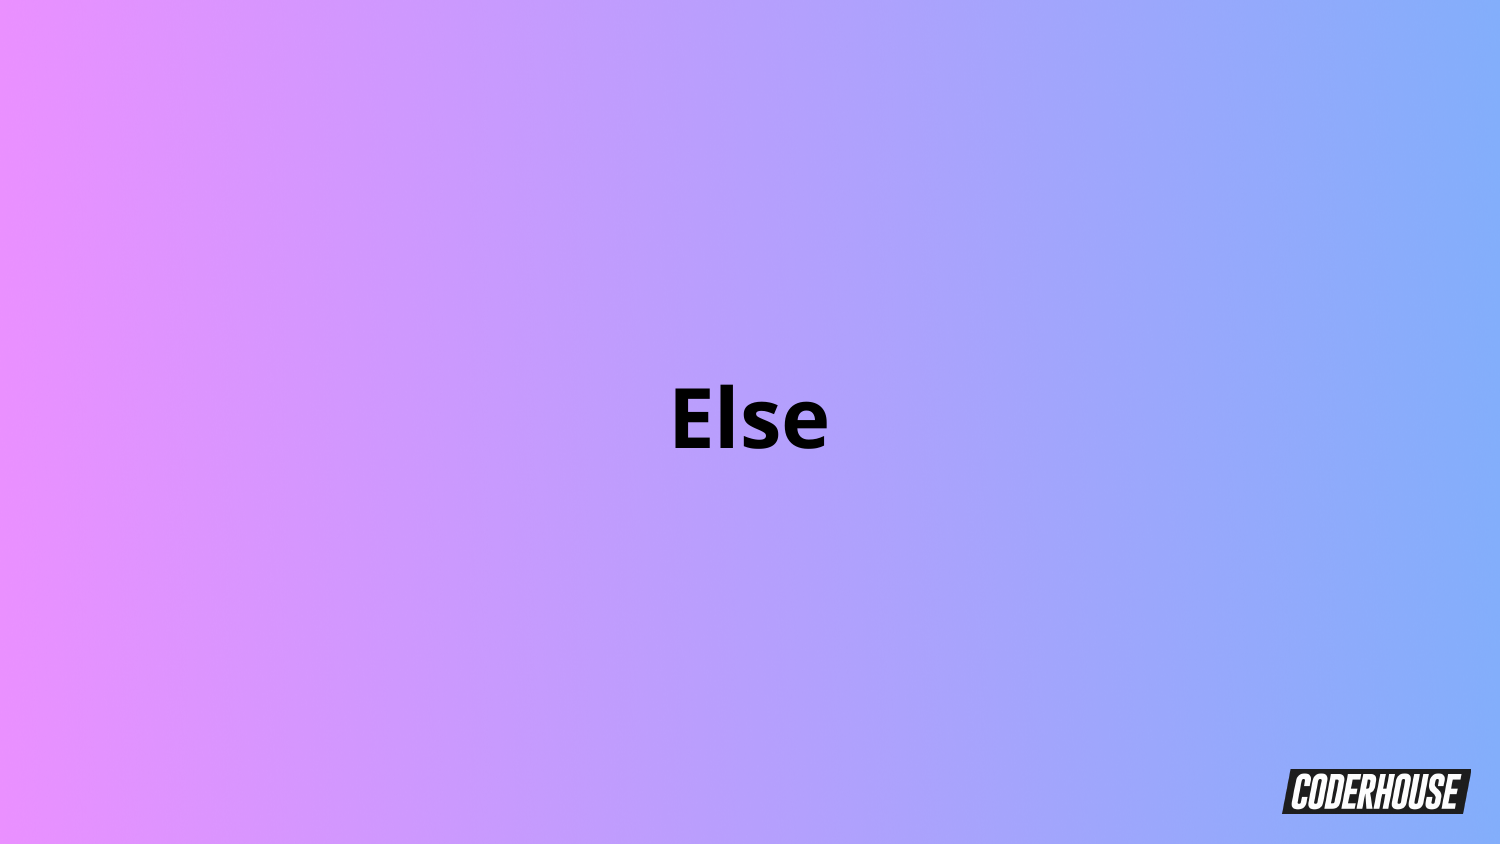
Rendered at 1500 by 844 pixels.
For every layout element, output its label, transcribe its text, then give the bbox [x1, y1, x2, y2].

picture [0, 0, 1500, 844]
text_box Else [239, 361, 1261, 482]
